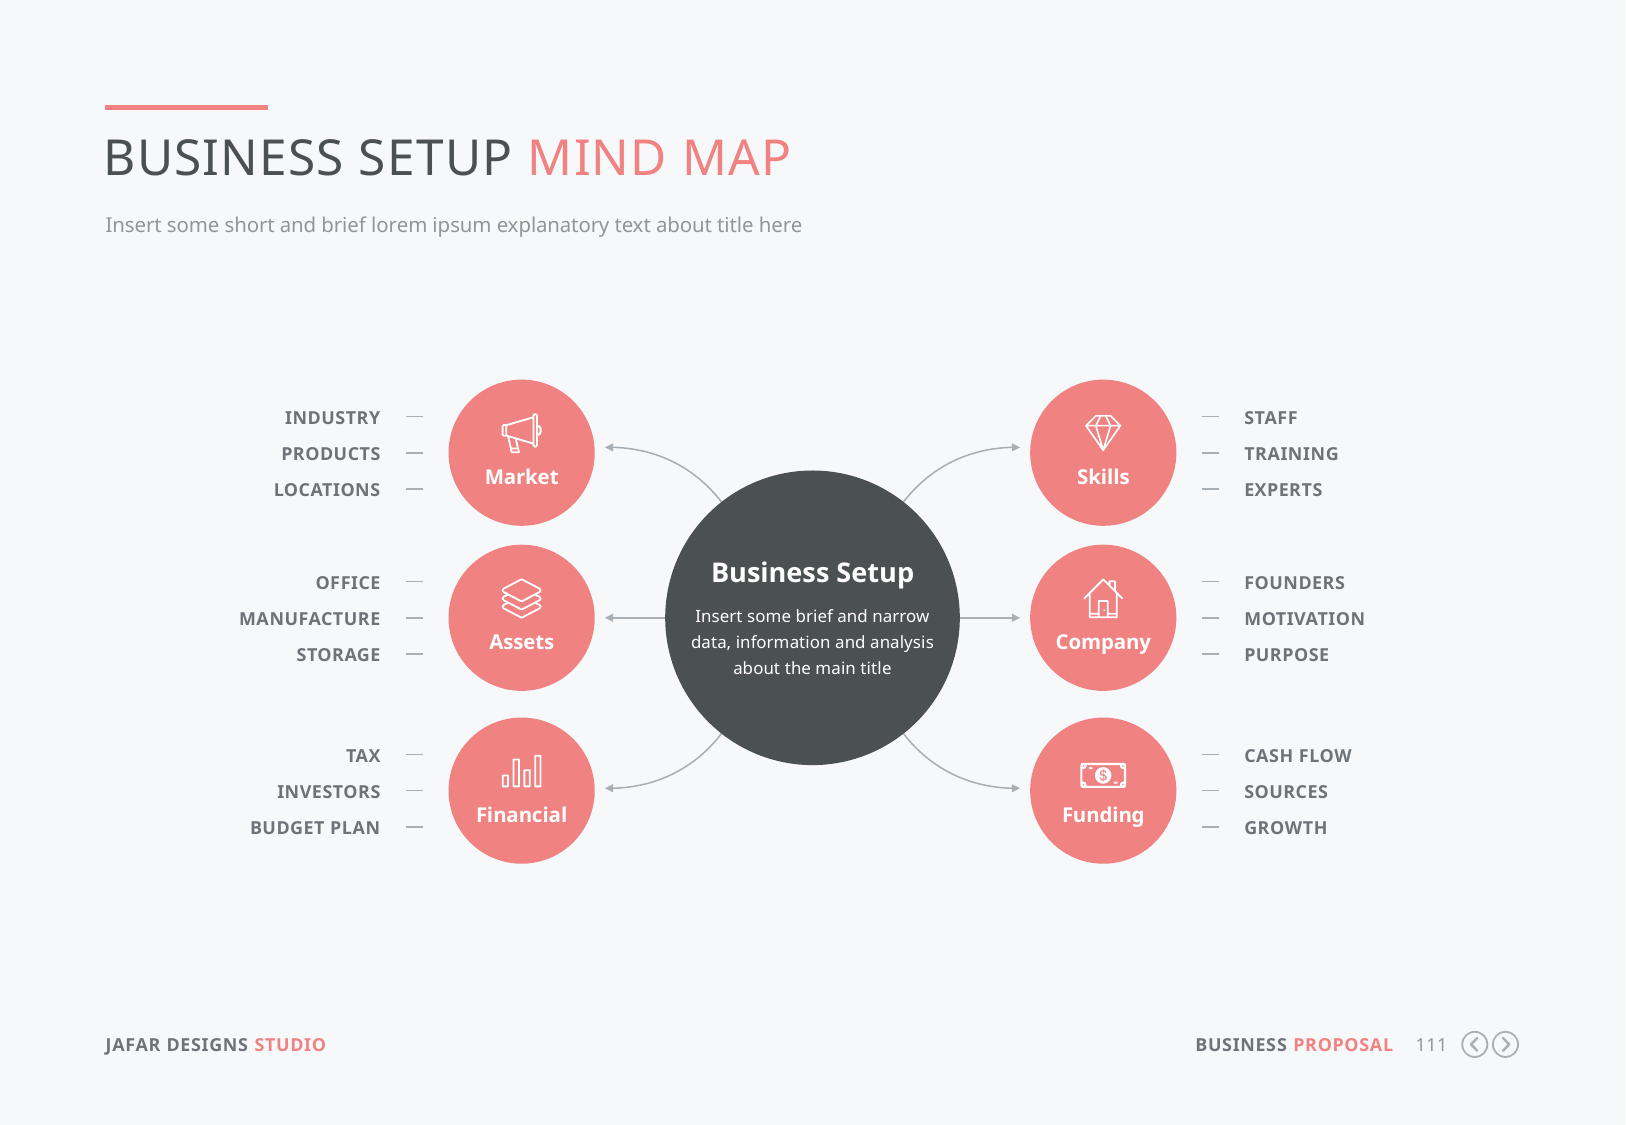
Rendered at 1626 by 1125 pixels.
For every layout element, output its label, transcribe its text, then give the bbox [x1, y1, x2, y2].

text_box [904, 443, 1021, 502]
text_box [523, 769, 531, 788]
text_box [904, 734, 1021, 793]
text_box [1202, 571, 1444, 666]
text_box Skills [1037, 463, 1169, 489]
text_box Assets [456, 628, 587, 654]
text_box [1029, 378, 1178, 487]
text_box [180, 571, 423, 666]
text_box Company [1037, 628, 1169, 654]
text_box [501, 578, 542, 619]
text_box [604, 734, 721, 793]
text_box [501, 413, 542, 454]
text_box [1202, 744, 1444, 839]
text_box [180, 406, 423, 501]
text_box [664, 469, 961, 767]
text_box [1029, 543, 1178, 652]
text_box [1029, 716, 1178, 825]
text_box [1202, 406, 1444, 501]
text_box [1038, 654, 1168, 692]
text_box [1038, 489, 1168, 527]
list Business setup mind map [103, 125, 1518, 188]
text_box [1085, 415, 1122, 452]
text_box [447, 543, 596, 653]
text_box [512, 758, 520, 788]
text_box [604, 443, 721, 502]
text_box Funding [1037, 801, 1169, 827]
text_box [1038, 827, 1168, 865]
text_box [180, 744, 423, 839]
text_box [1080, 762, 1127, 788]
text_box Financial [456, 801, 587, 827]
text_box [456, 654, 587, 692]
text_box [501, 774, 509, 788]
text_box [690, 554, 935, 680]
text_box [447, 378, 596, 488]
text_box [1083, 578, 1124, 619]
text_box [457, 489, 587, 527]
text_box [457, 827, 587, 865]
text_box [447, 716, 596, 826]
text_box [534, 754, 542, 788]
text_box Market [456, 463, 587, 489]
list Insert some short and brief lorem ipsum explanatory text about title here [105, 209, 1519, 241]
